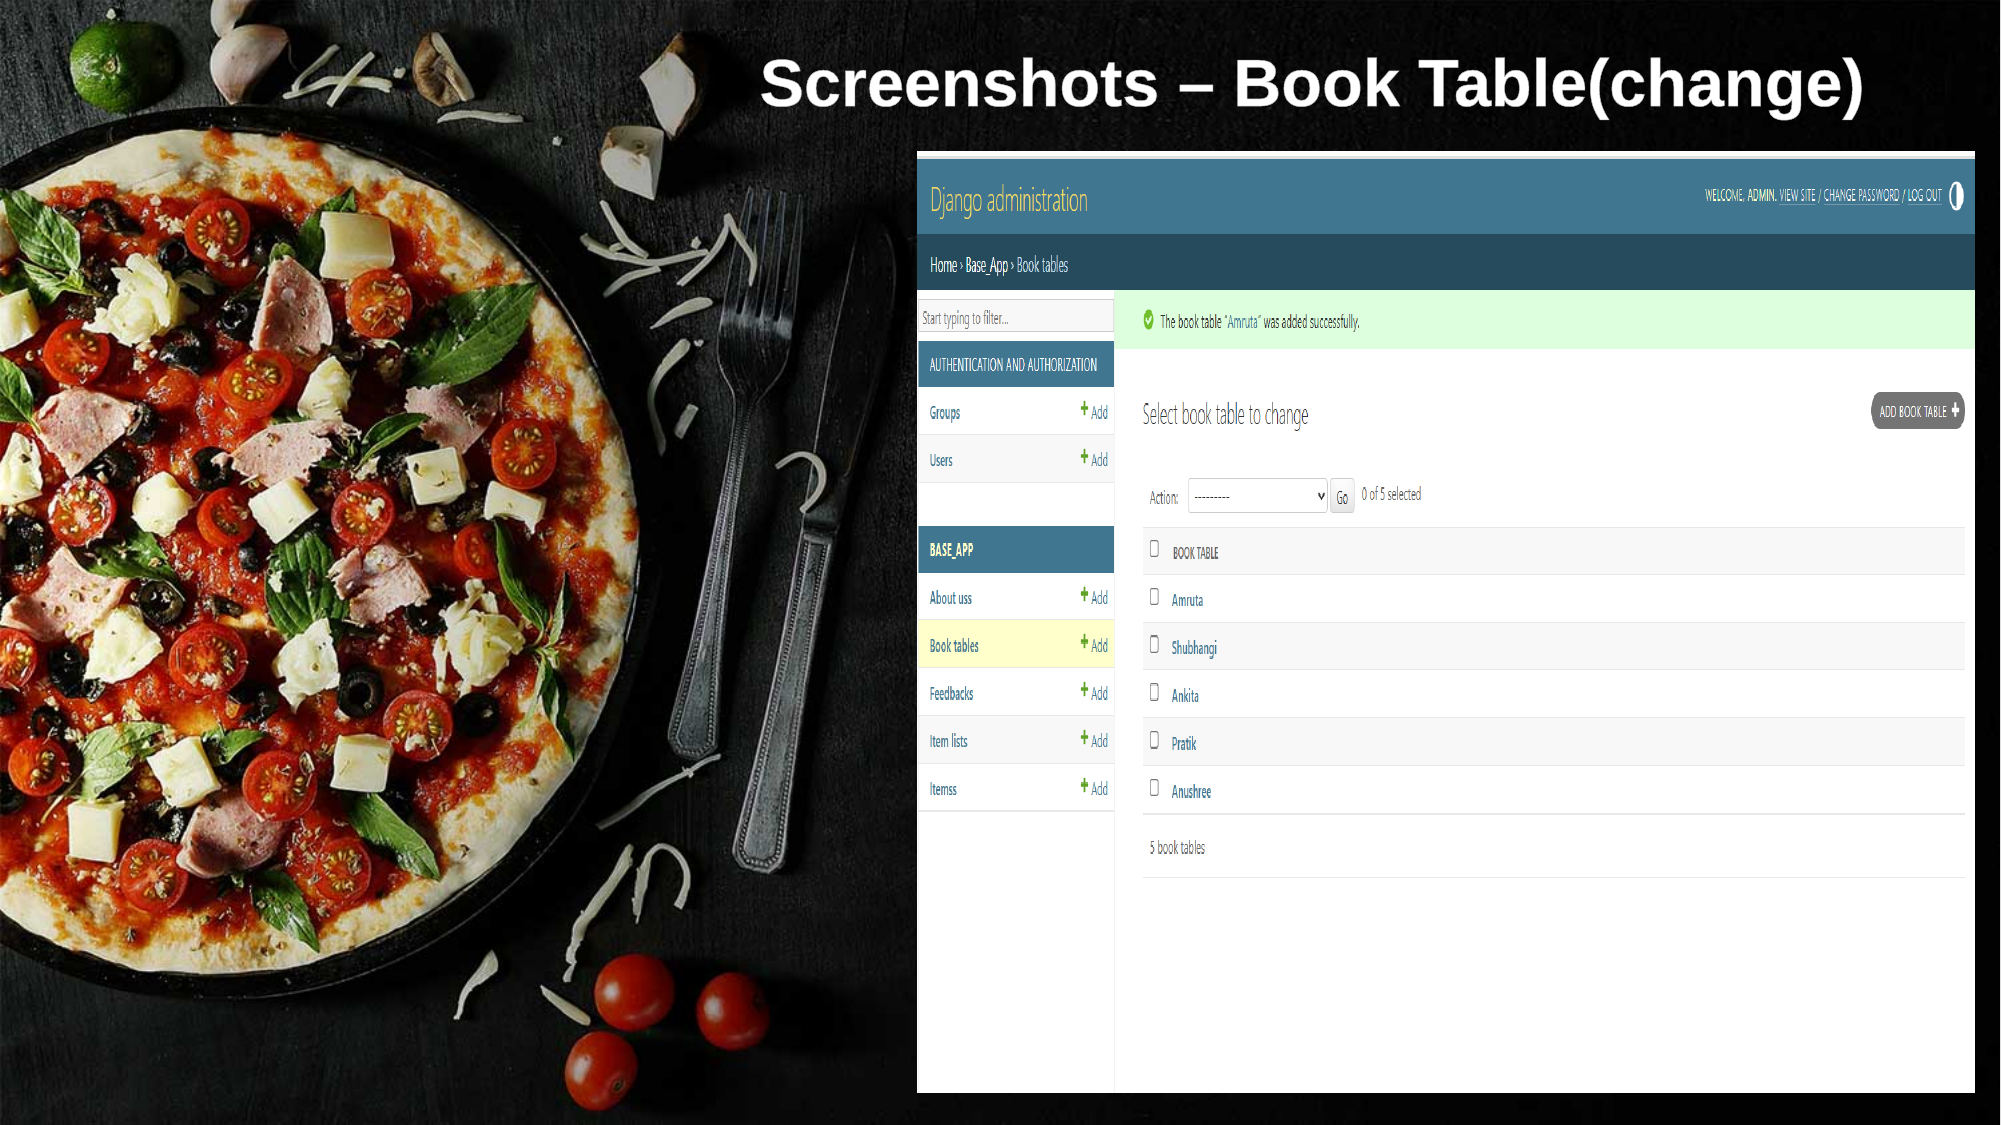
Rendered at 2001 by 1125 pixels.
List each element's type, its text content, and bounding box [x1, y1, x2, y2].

text_box Screenshots – Book Table(change) [744, 31, 2000, 163]
picture [0, 0, 2001, 1125]
